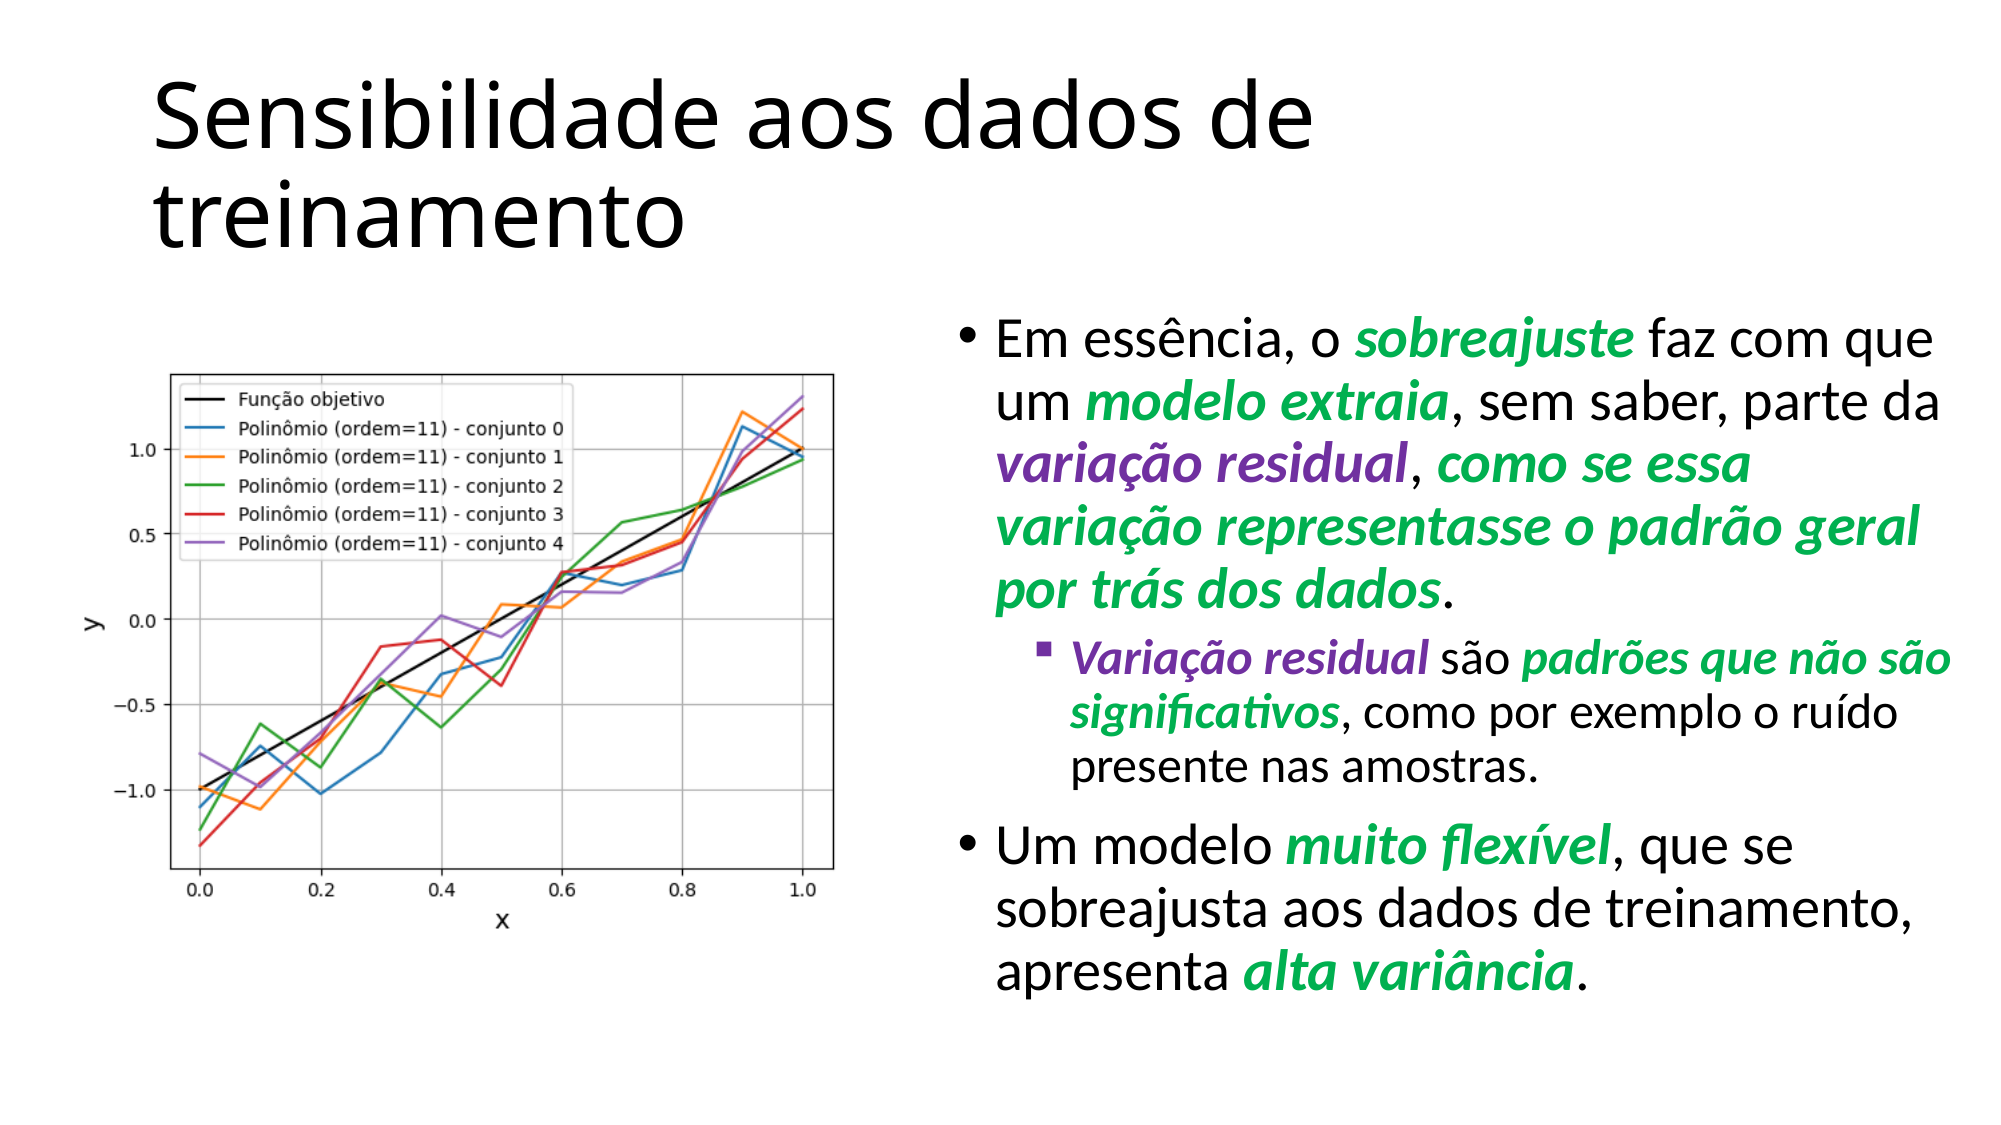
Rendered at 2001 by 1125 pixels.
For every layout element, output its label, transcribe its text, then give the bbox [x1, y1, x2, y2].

title Sensibilidade aos dados de treinamento [137, 59, 1863, 278]
list Em essência, o sobreajuste faz com que um modelo extraia, sem saber, parte da variação residual, como se essa variação representasse o padrão geral por trás dos dados. Variação residual são padrões que não são significativos, como por exemplo o ruído presente nas amostras. Um modelo muito flexível, que se sobreajusta aos dados de treinamento, apresenta alta variância. [942, 299, 1971, 1125]
picture [66, 362, 845, 946]
